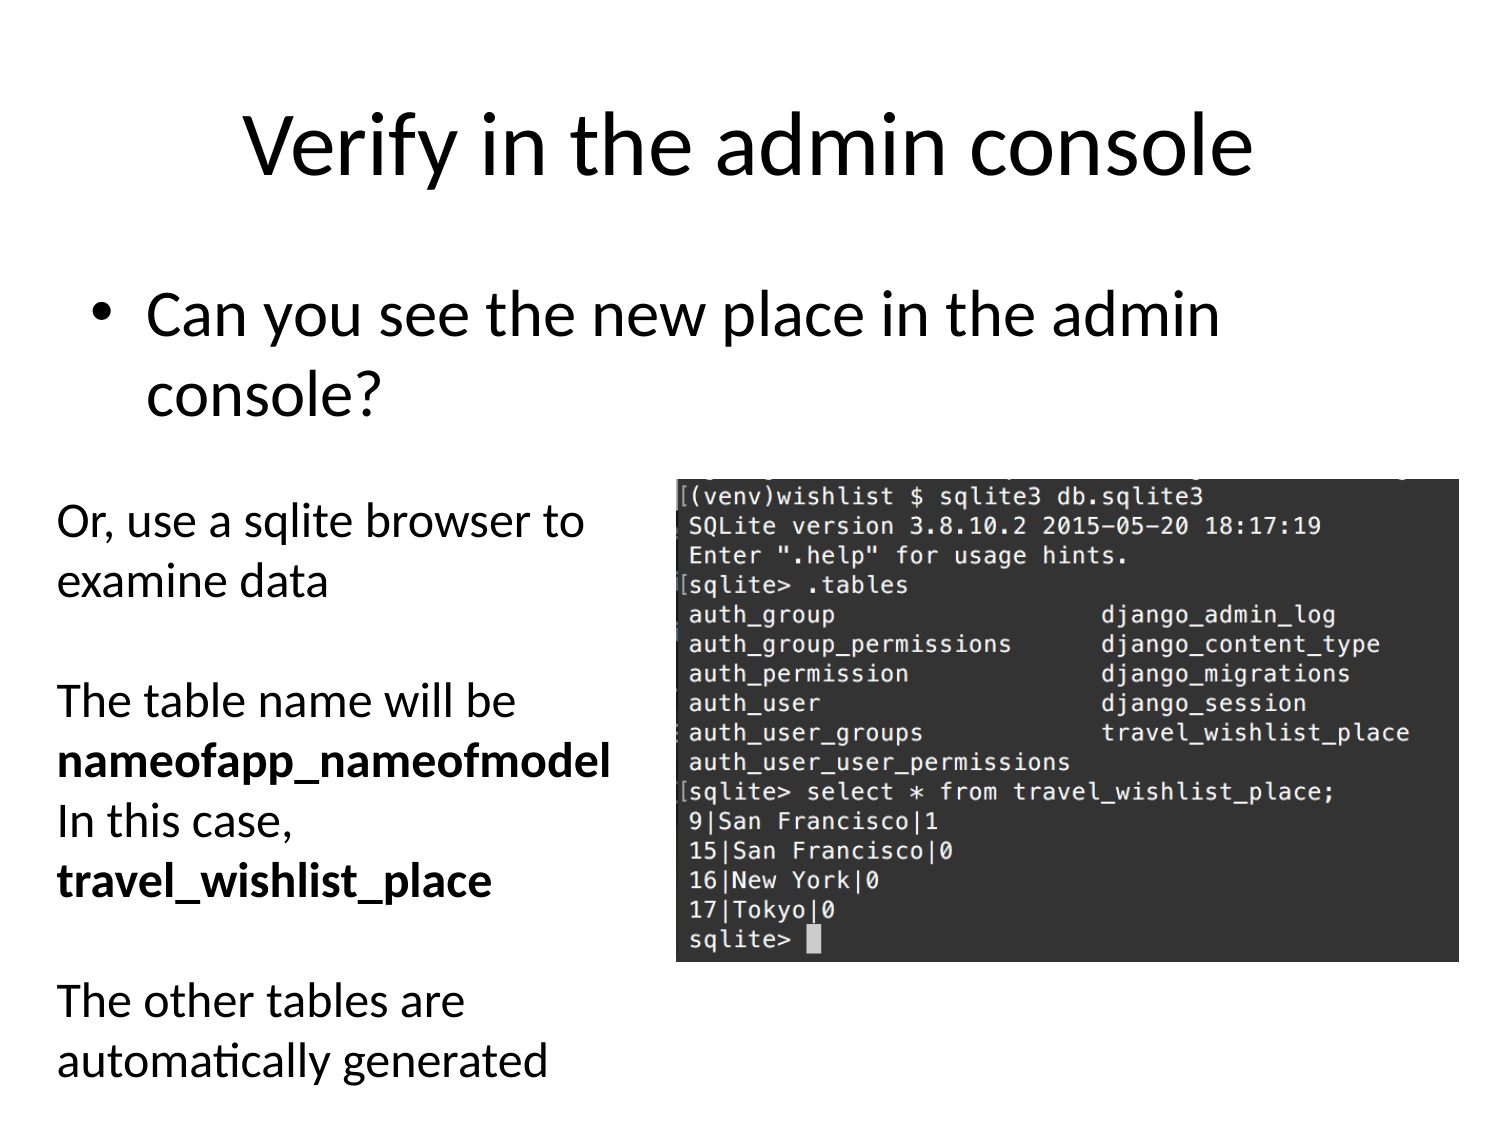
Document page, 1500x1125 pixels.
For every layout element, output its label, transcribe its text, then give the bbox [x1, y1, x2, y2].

picture [675, 479, 1459, 962]
text_box Or, use a sqlite browser to examine data The table name will be nameofapp_nameofmodel In this case, travel_wishlist_place The other tables are automatically generated [41, 479, 644, 1125]
list Can you see the new place in the admin console? [75, 262, 1425, 1005]
title Verify in the admin console [75, 45, 1425, 233]
